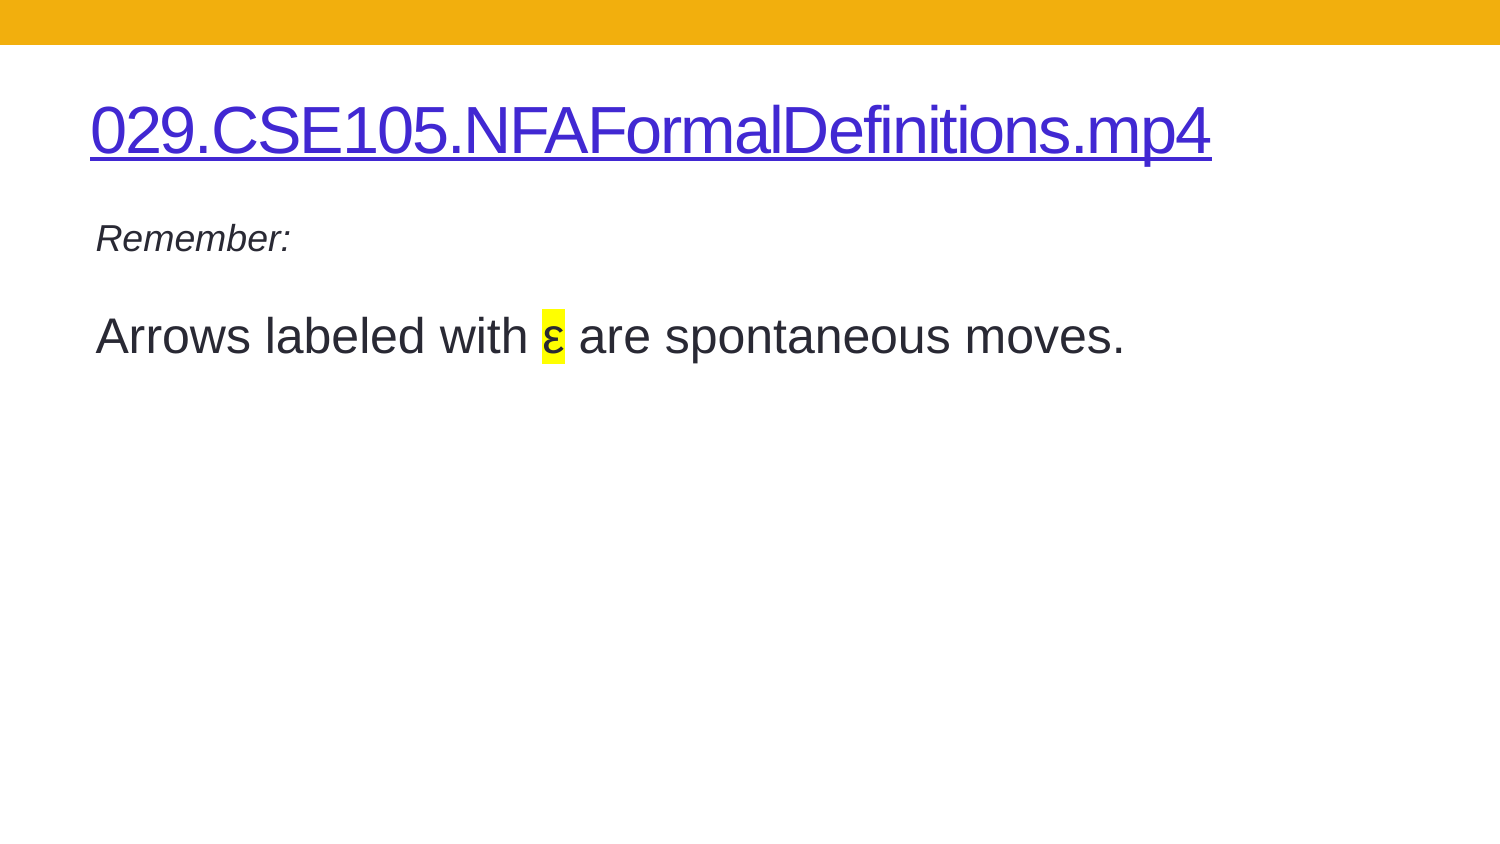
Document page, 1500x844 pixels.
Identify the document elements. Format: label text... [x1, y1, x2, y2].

text_box Remember: Arrows labeled with ε are spontaneous moves. [80, 206, 1142, 371]
title 029.CSE105.NFAFormalDefinitions.mp4 [75, 65, 1425, 188]
